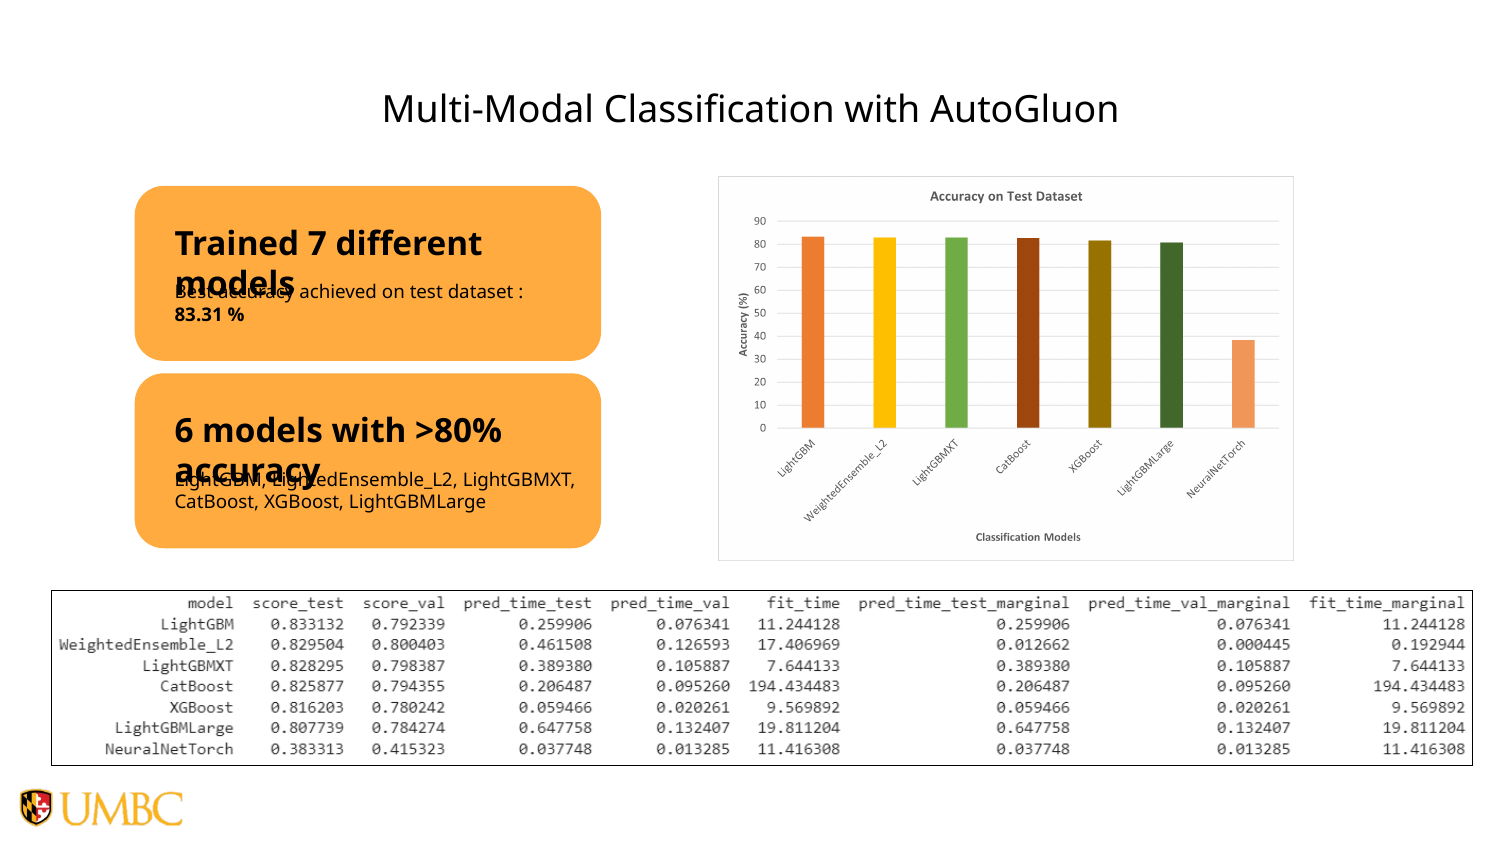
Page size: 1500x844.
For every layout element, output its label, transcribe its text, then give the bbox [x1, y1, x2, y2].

text_box [134, 375, 154, 547]
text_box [159, 394, 627, 609]
picture [718, 176, 1294, 561]
text_box [134, 185, 600, 360]
text_box Multi-Modal Classification with AutoGluon [117, 67, 1385, 147]
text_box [159, 206, 627, 394]
picture [17, 590, 1474, 844]
